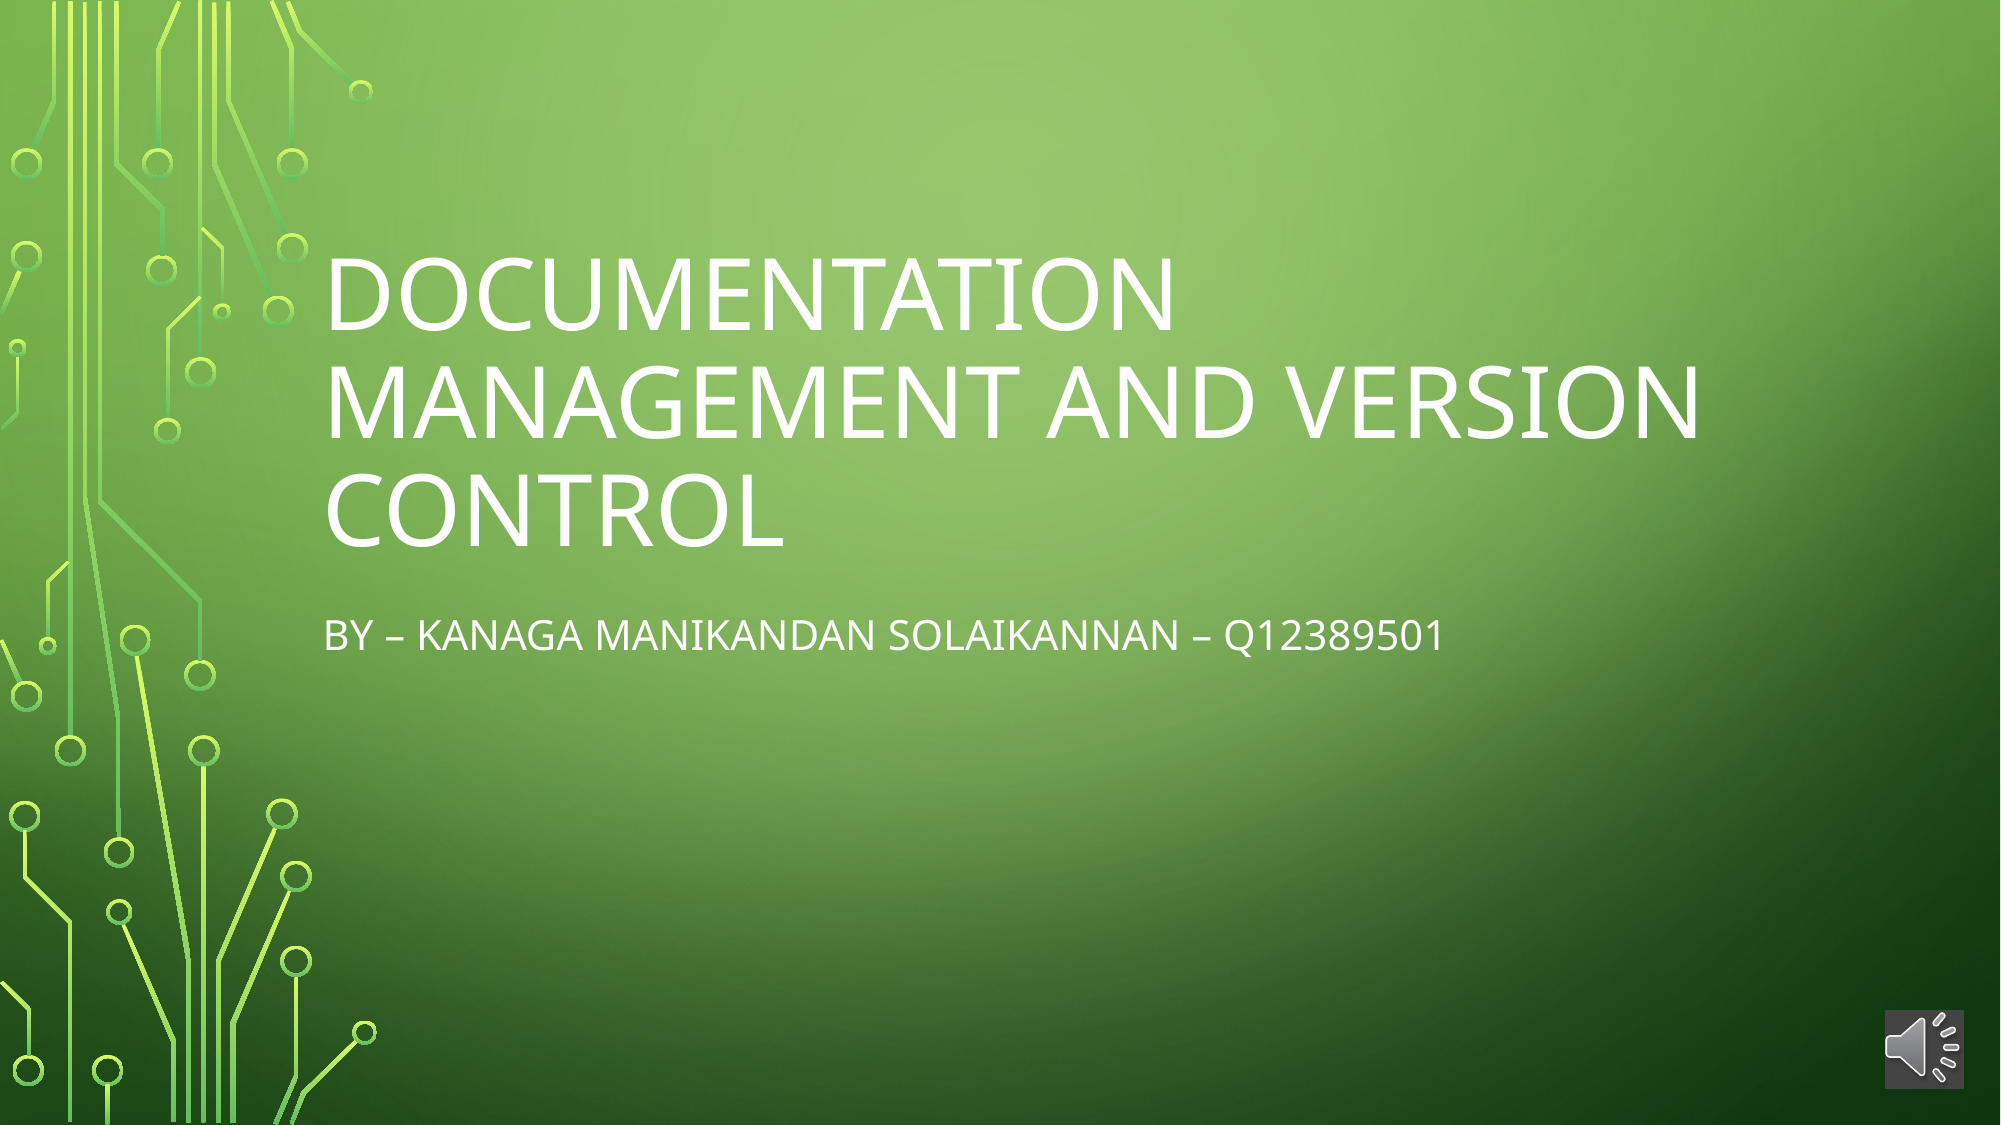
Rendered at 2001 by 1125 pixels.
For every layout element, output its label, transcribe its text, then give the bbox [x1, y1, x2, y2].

picture [1884, 1009, 1965, 1090]
title Documentation management and version control [307, 184, 1750, 576]
subtitle By – kanaga Manikandan Solaikannan – q12389501 [307, 590, 1750, 863]
